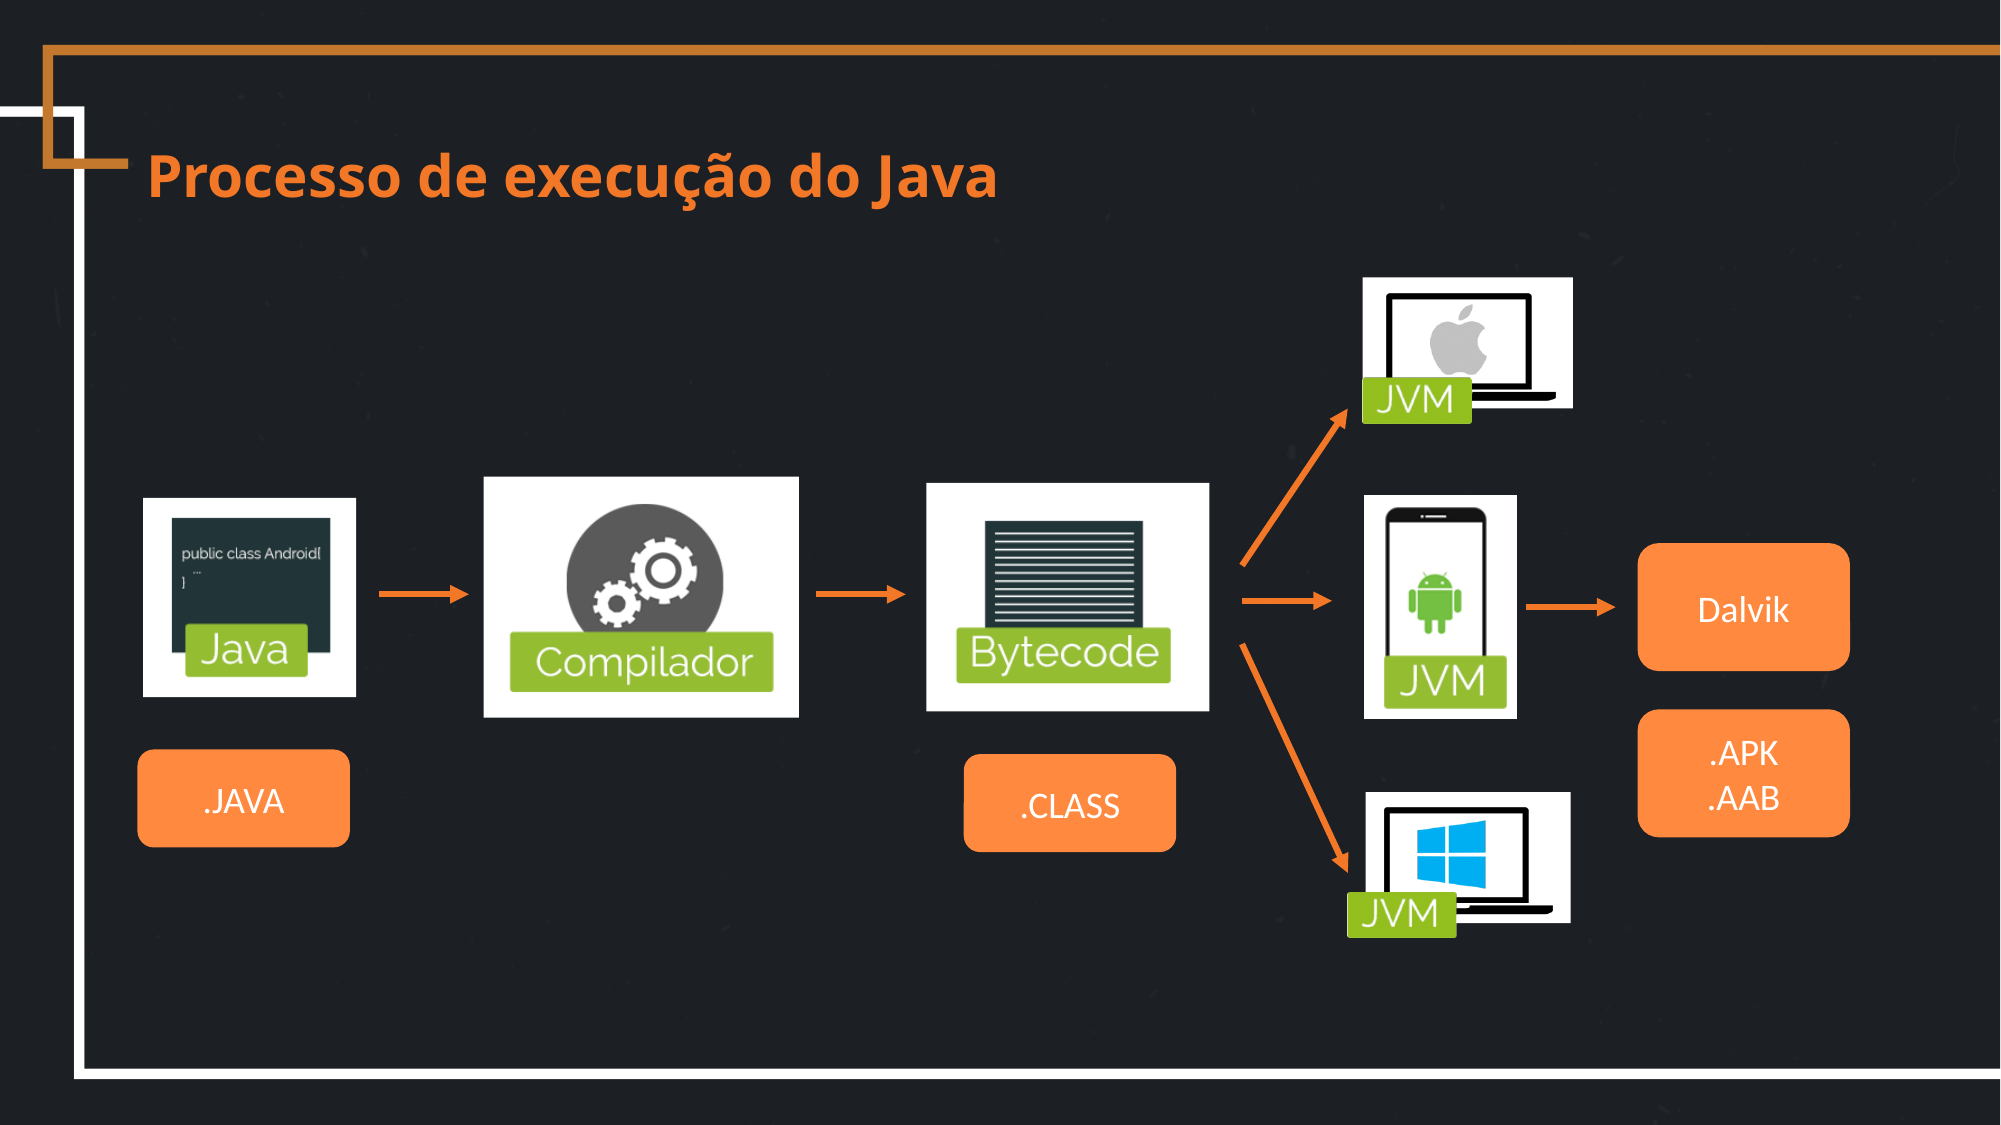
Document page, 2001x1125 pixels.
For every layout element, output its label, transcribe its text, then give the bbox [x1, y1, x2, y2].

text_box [1242, 408, 1348, 566]
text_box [1362, 277, 1573, 424]
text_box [1242, 643, 1348, 873]
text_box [483, 476, 799, 718]
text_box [926, 482, 1210, 712]
text_box Dalvik [1636, 542, 1852, 673]
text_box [1347, 792, 1571, 938]
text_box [142, 497, 357, 698]
text_box .JAVA [136, 748, 351, 849]
text_box Processo de execução do Java [131, 131, 1015, 217]
text_box .APK .AAB [1636, 708, 1852, 839]
text_box .CLASS [962, 753, 1178, 854]
picture [0, 0, 2001, 1125]
